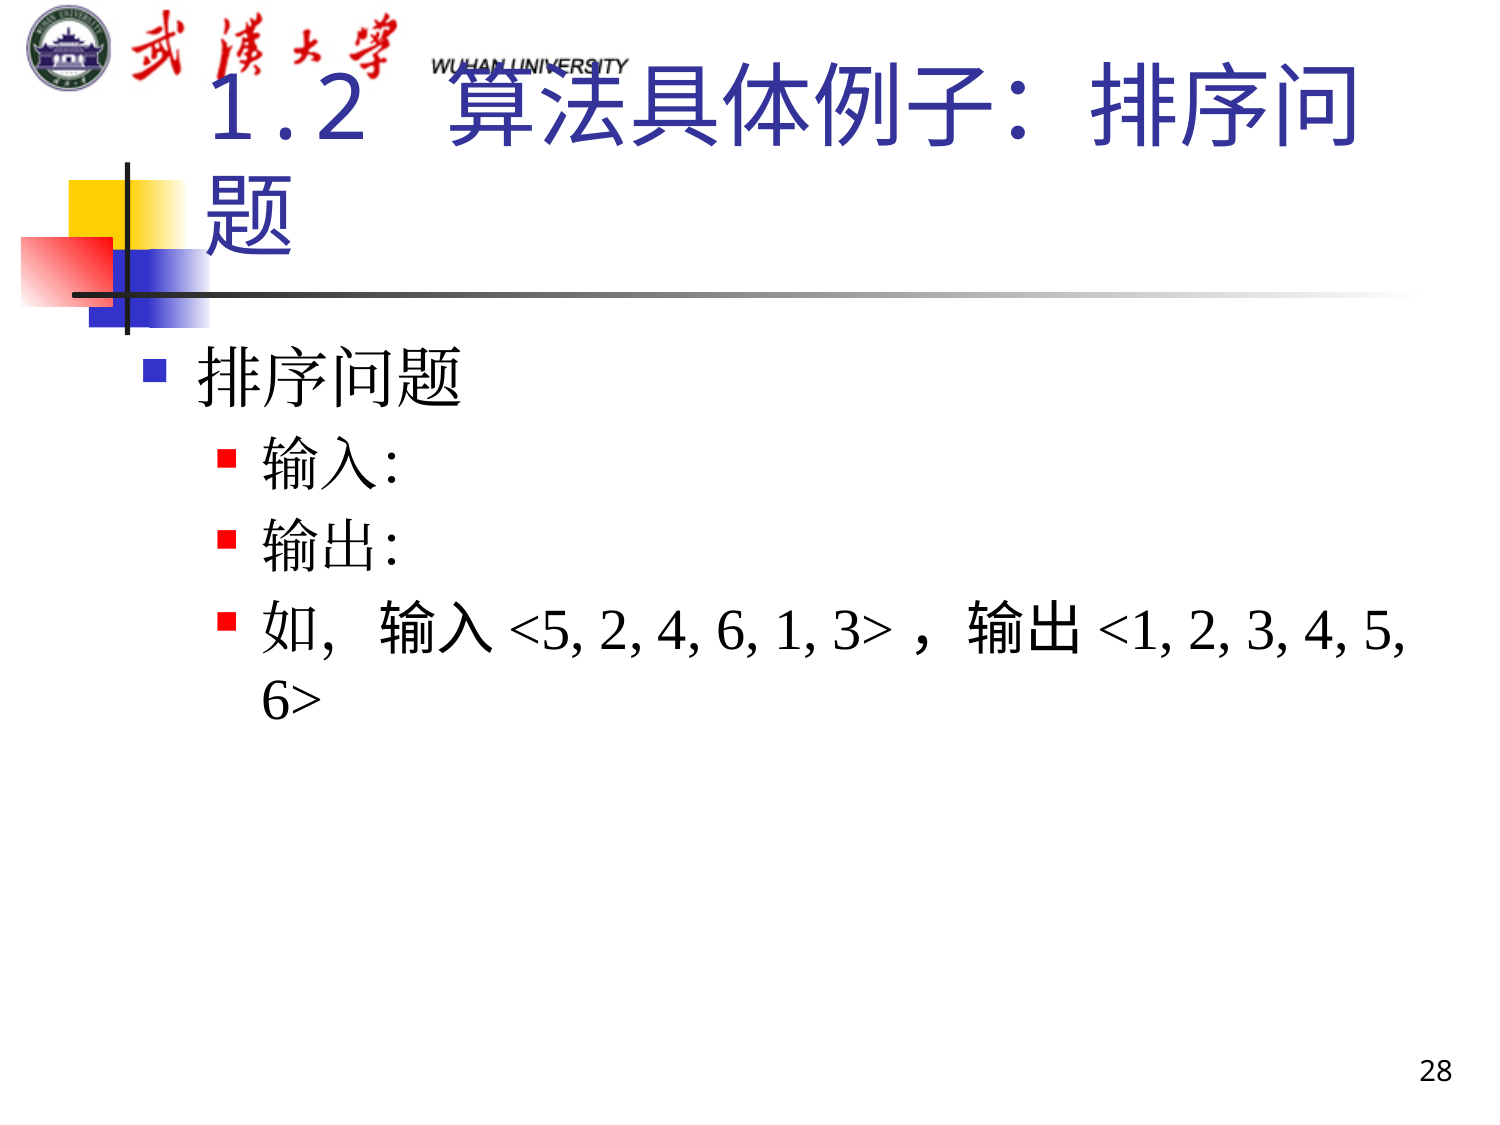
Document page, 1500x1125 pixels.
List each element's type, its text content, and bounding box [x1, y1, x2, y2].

slide_number 28 [1155, 1024, 1468, 1100]
title 1.2 算法具体例子：排序问题 [188, 35, 1468, 275]
picture [0, 0, 643, 93]
